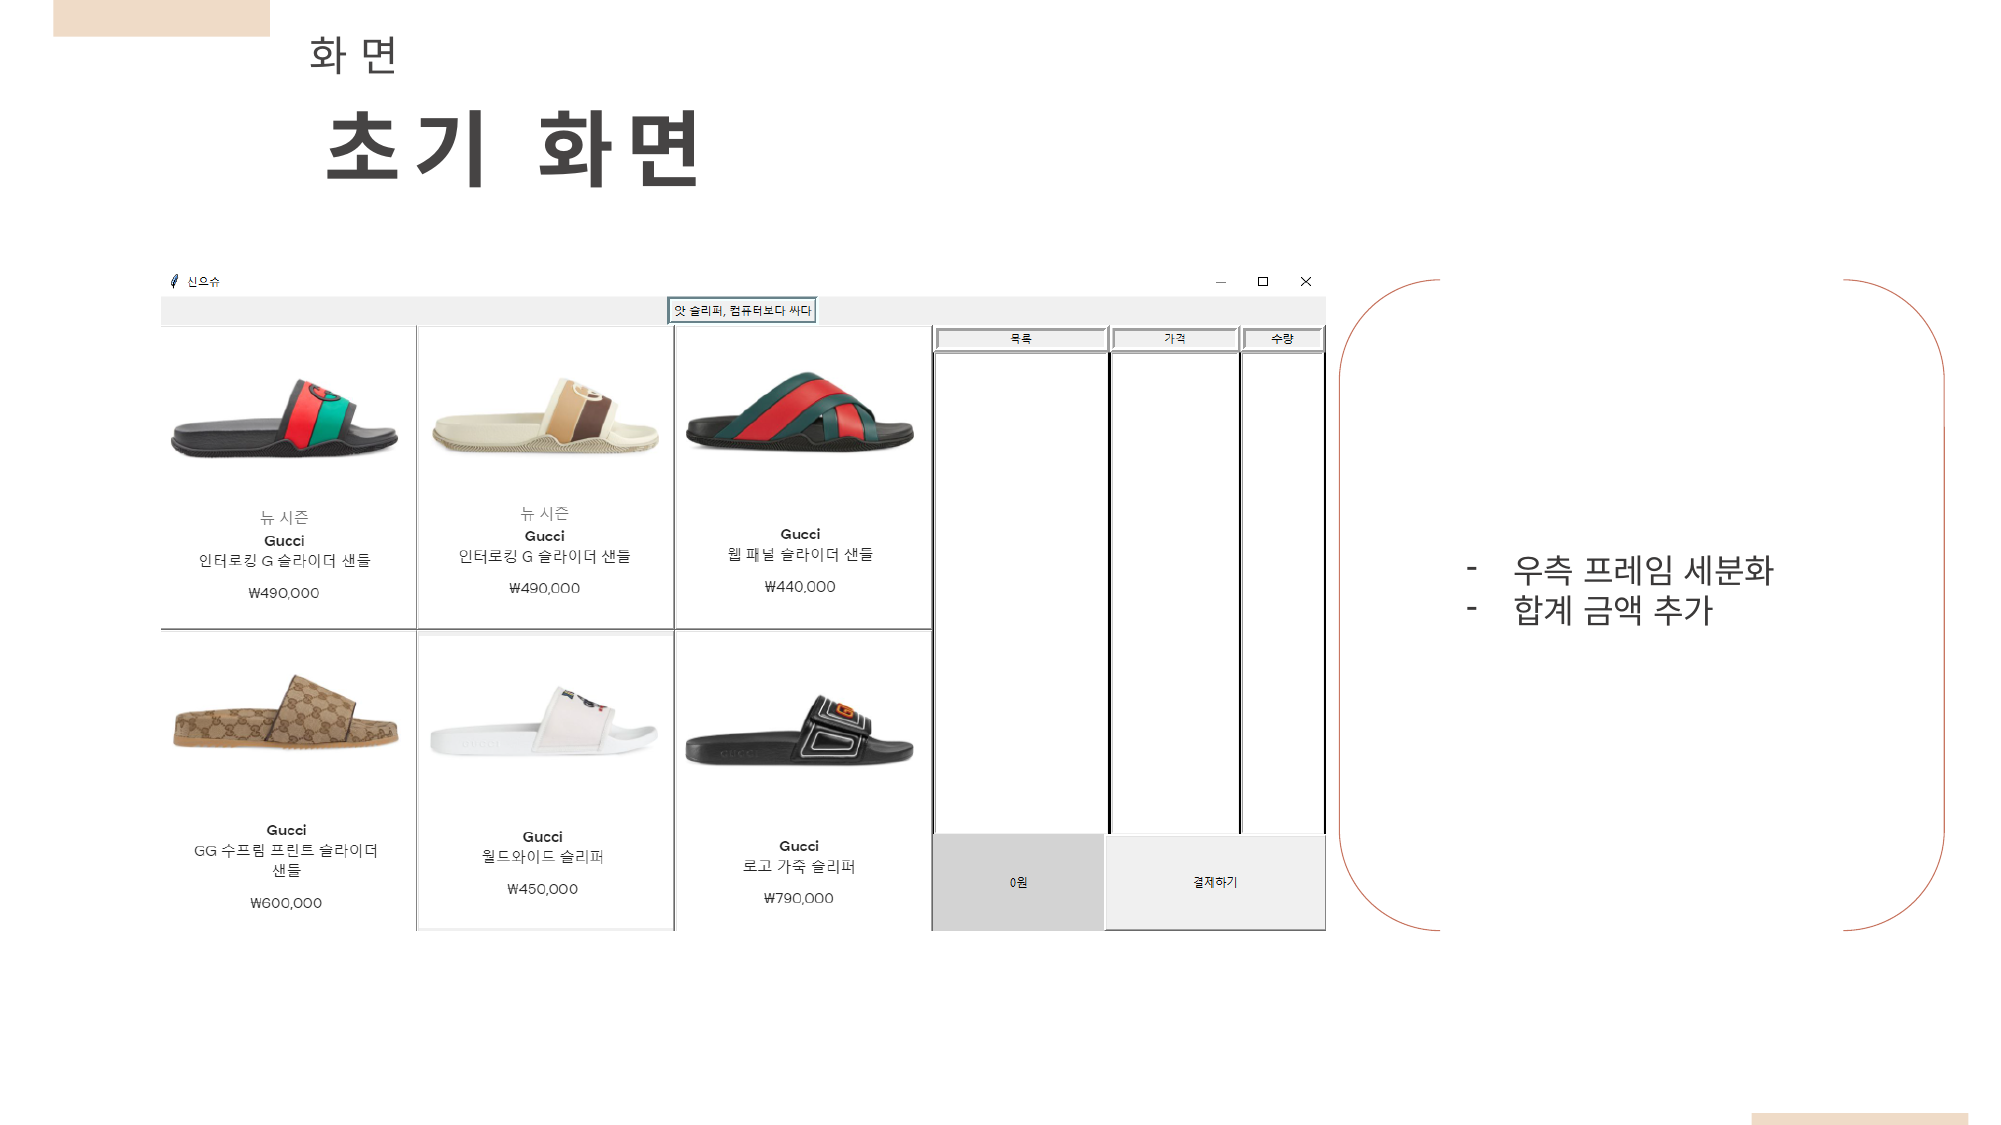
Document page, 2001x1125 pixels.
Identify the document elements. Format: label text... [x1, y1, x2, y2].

text_box [52, 0, 271, 38]
text_box 화면 [294, 22, 414, 88]
text_box [1751, 1112, 1969, 1125]
text_box 초기 화면 [309, 89, 719, 205]
picture [161, 268, 1326, 931]
text_box [1225, 183, 1594, 382]
text_box [1338, 279, 1945, 932]
